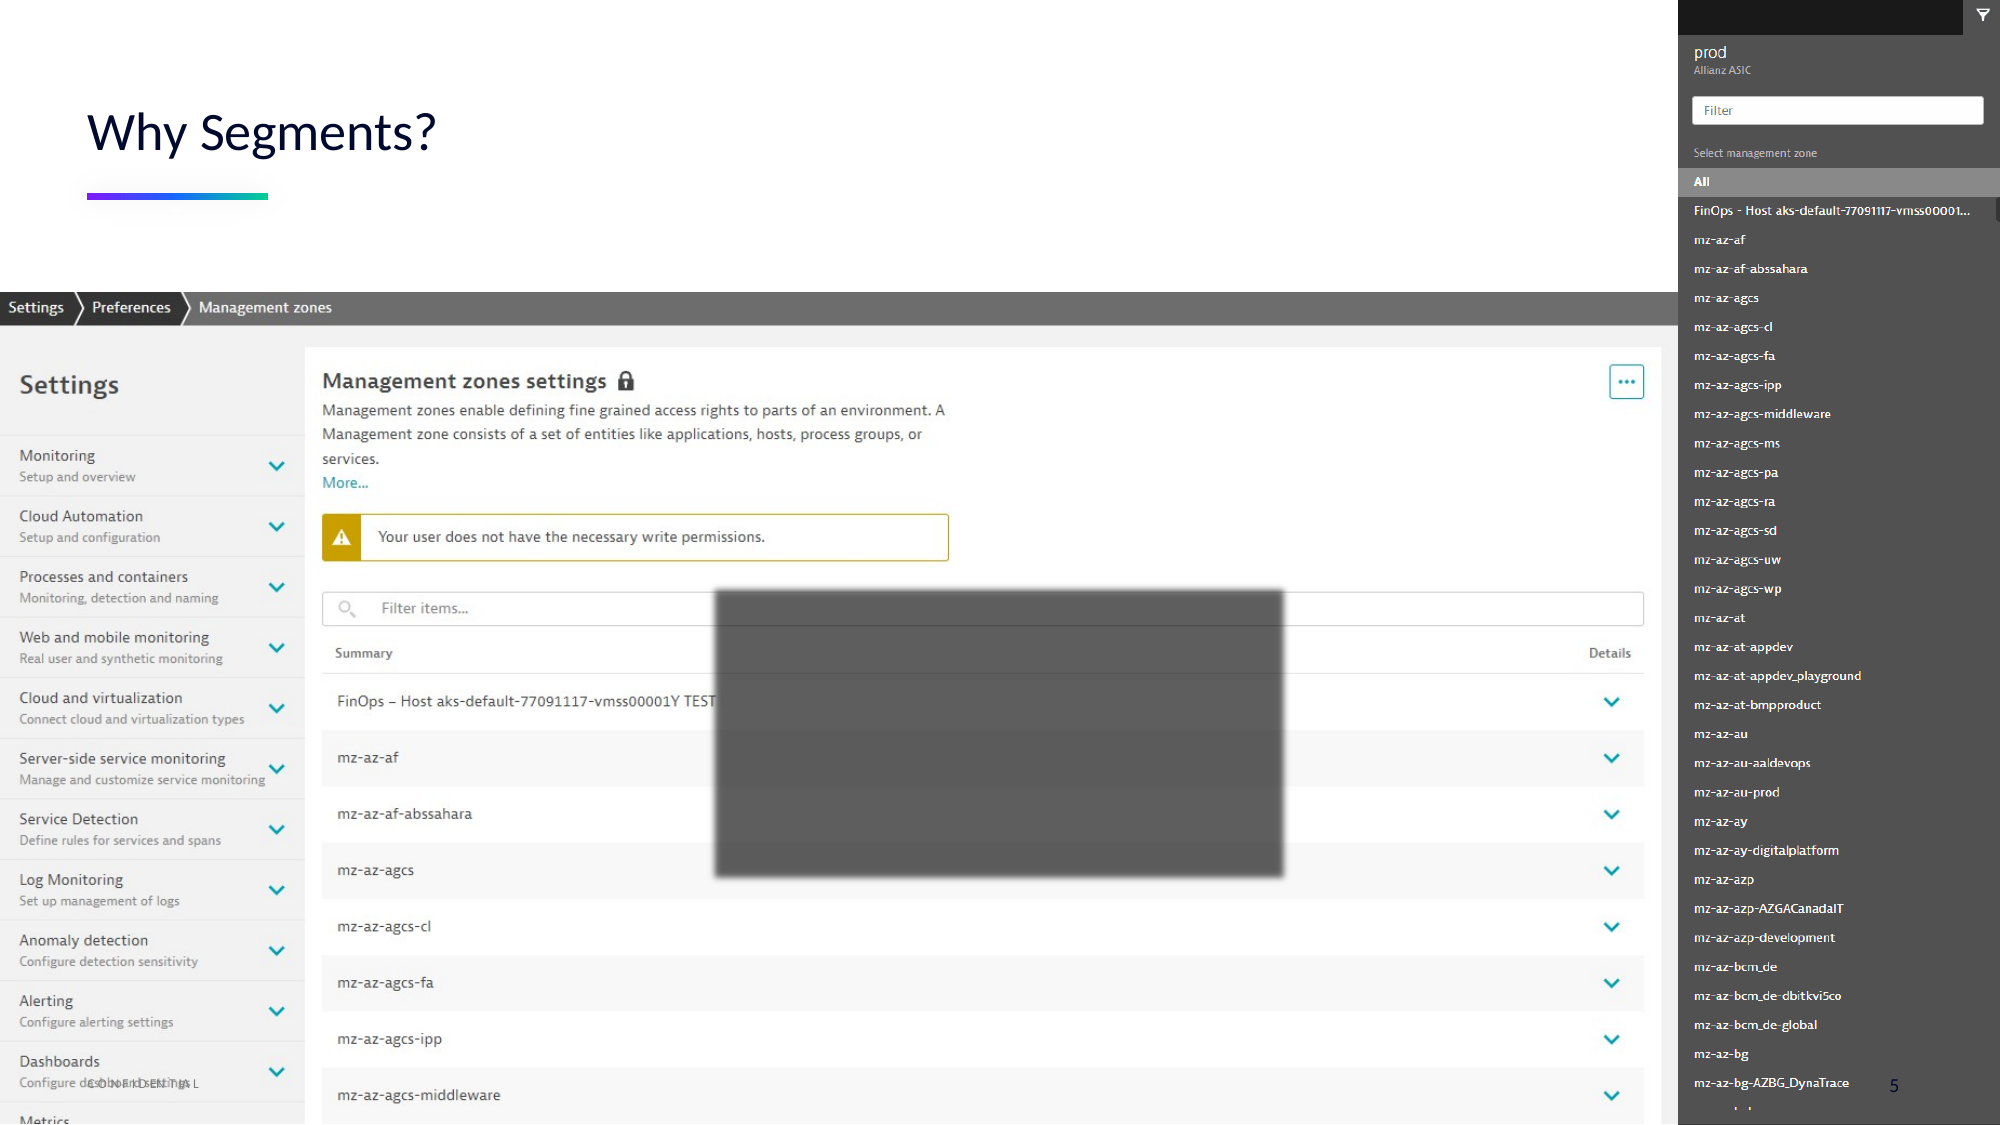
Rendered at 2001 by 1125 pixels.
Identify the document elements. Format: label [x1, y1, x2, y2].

text_box [0, 0, 2000, 1125]
